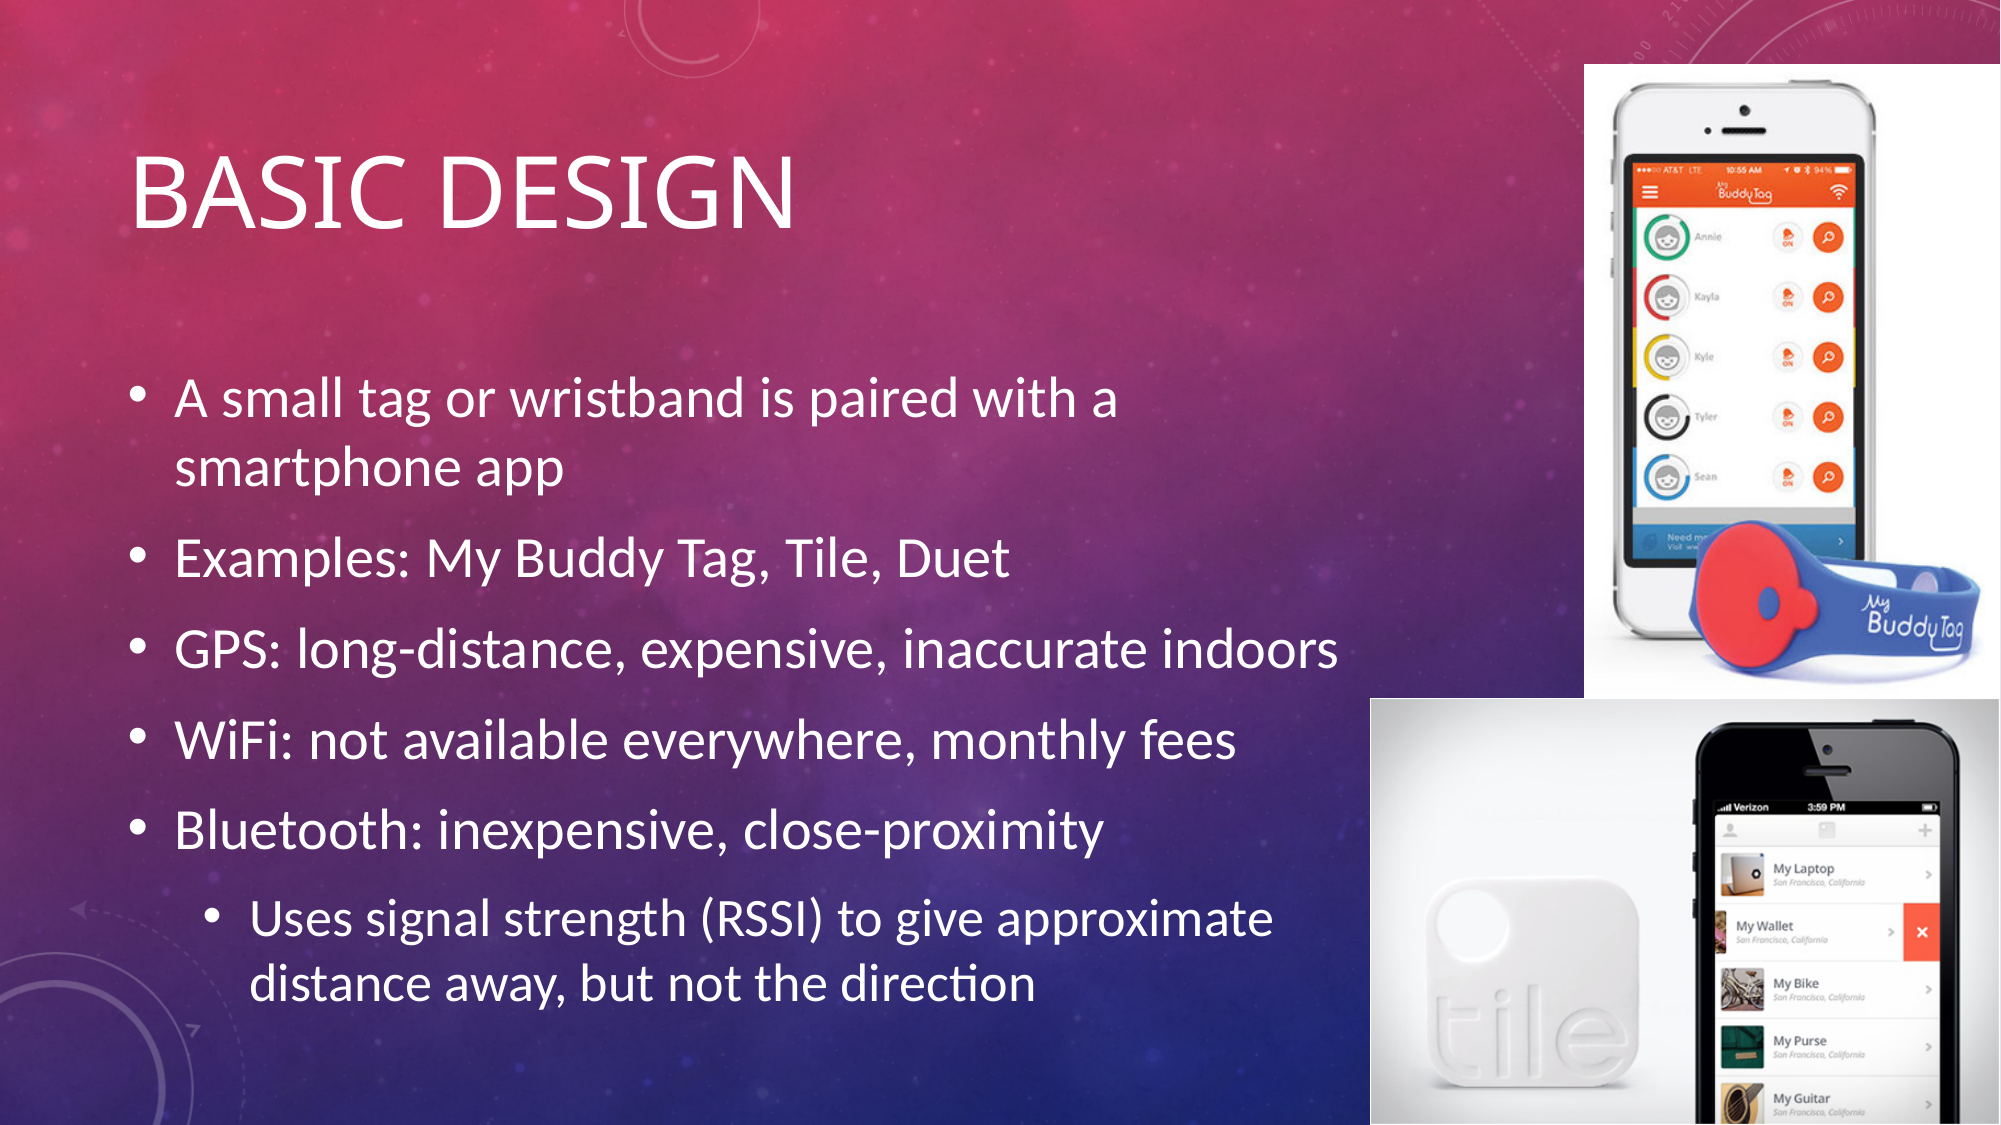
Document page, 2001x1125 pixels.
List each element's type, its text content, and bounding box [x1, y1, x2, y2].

title Basic Design [112, 68, 1579, 308]
list A small tag or wristband is paired with a smartphone app Examples: My Buddy Tag, Tile, Duet GPS: long-distance, expensive, inaccurate indoors WiFi: not available everywhere, monthly fees Bluetooth: inexpensive, close-proximity Uses signal strength (RSSI) to give approximate distance away, but not the direction [112, 351, 1371, 1082]
picture [0, 0, 2001, 1125]
